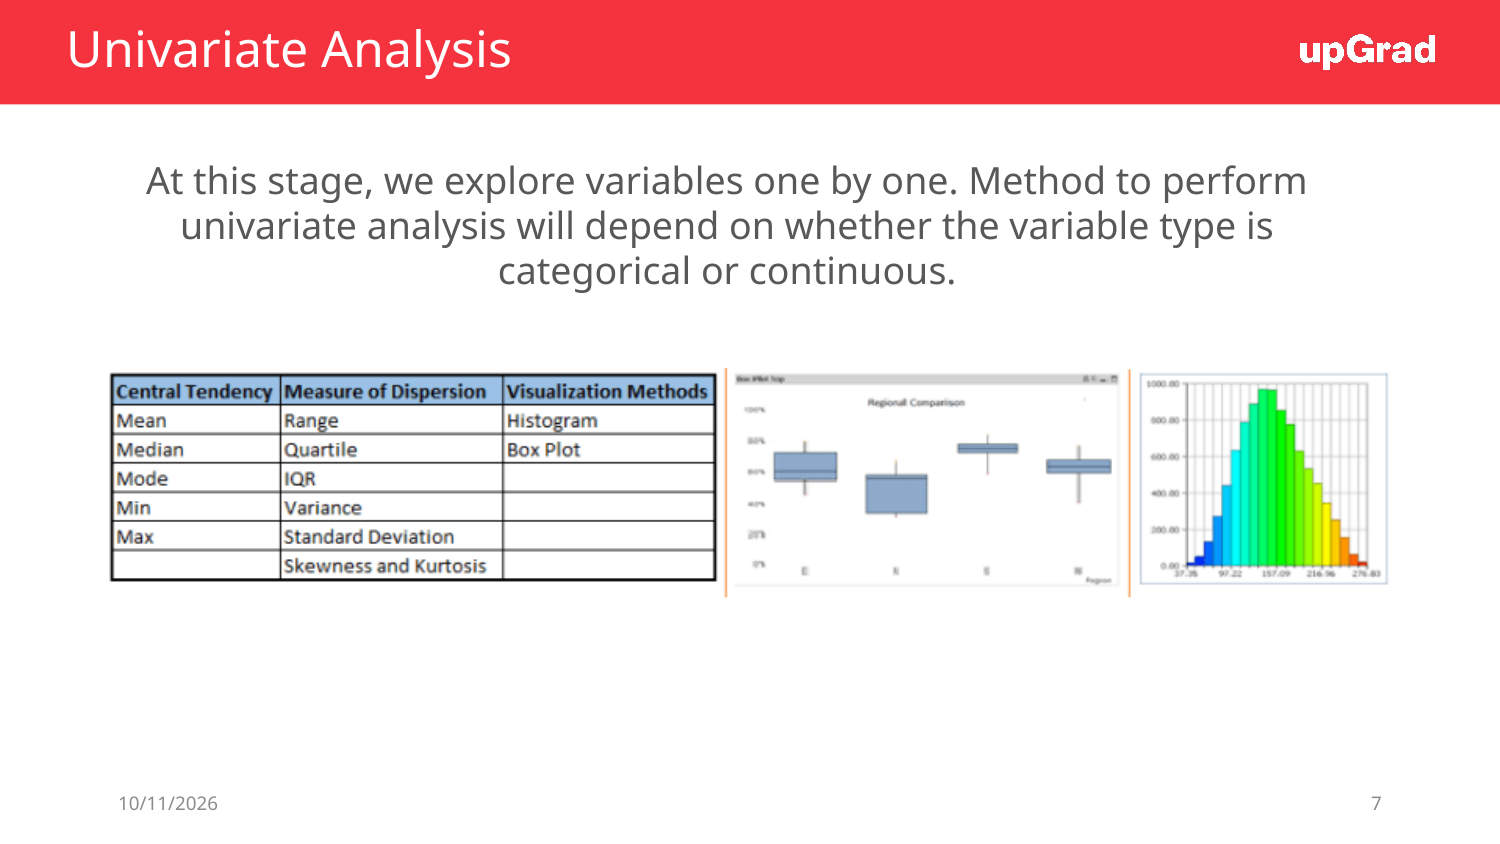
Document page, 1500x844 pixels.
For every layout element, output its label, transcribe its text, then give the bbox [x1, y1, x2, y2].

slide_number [103, 782, 441, 827]
slide_number 7 [1059, 782, 1397, 827]
text_box At this stage, we explore variables one by one. Method to perform univariate analysis will depend on whether the variable type is categorical or continuous. [125, 150, 1330, 300]
picture [1300, 34, 1435, 70]
picture [105, 368, 1395, 599]
title Univariate Analysis [51, 20, 1178, 83]
